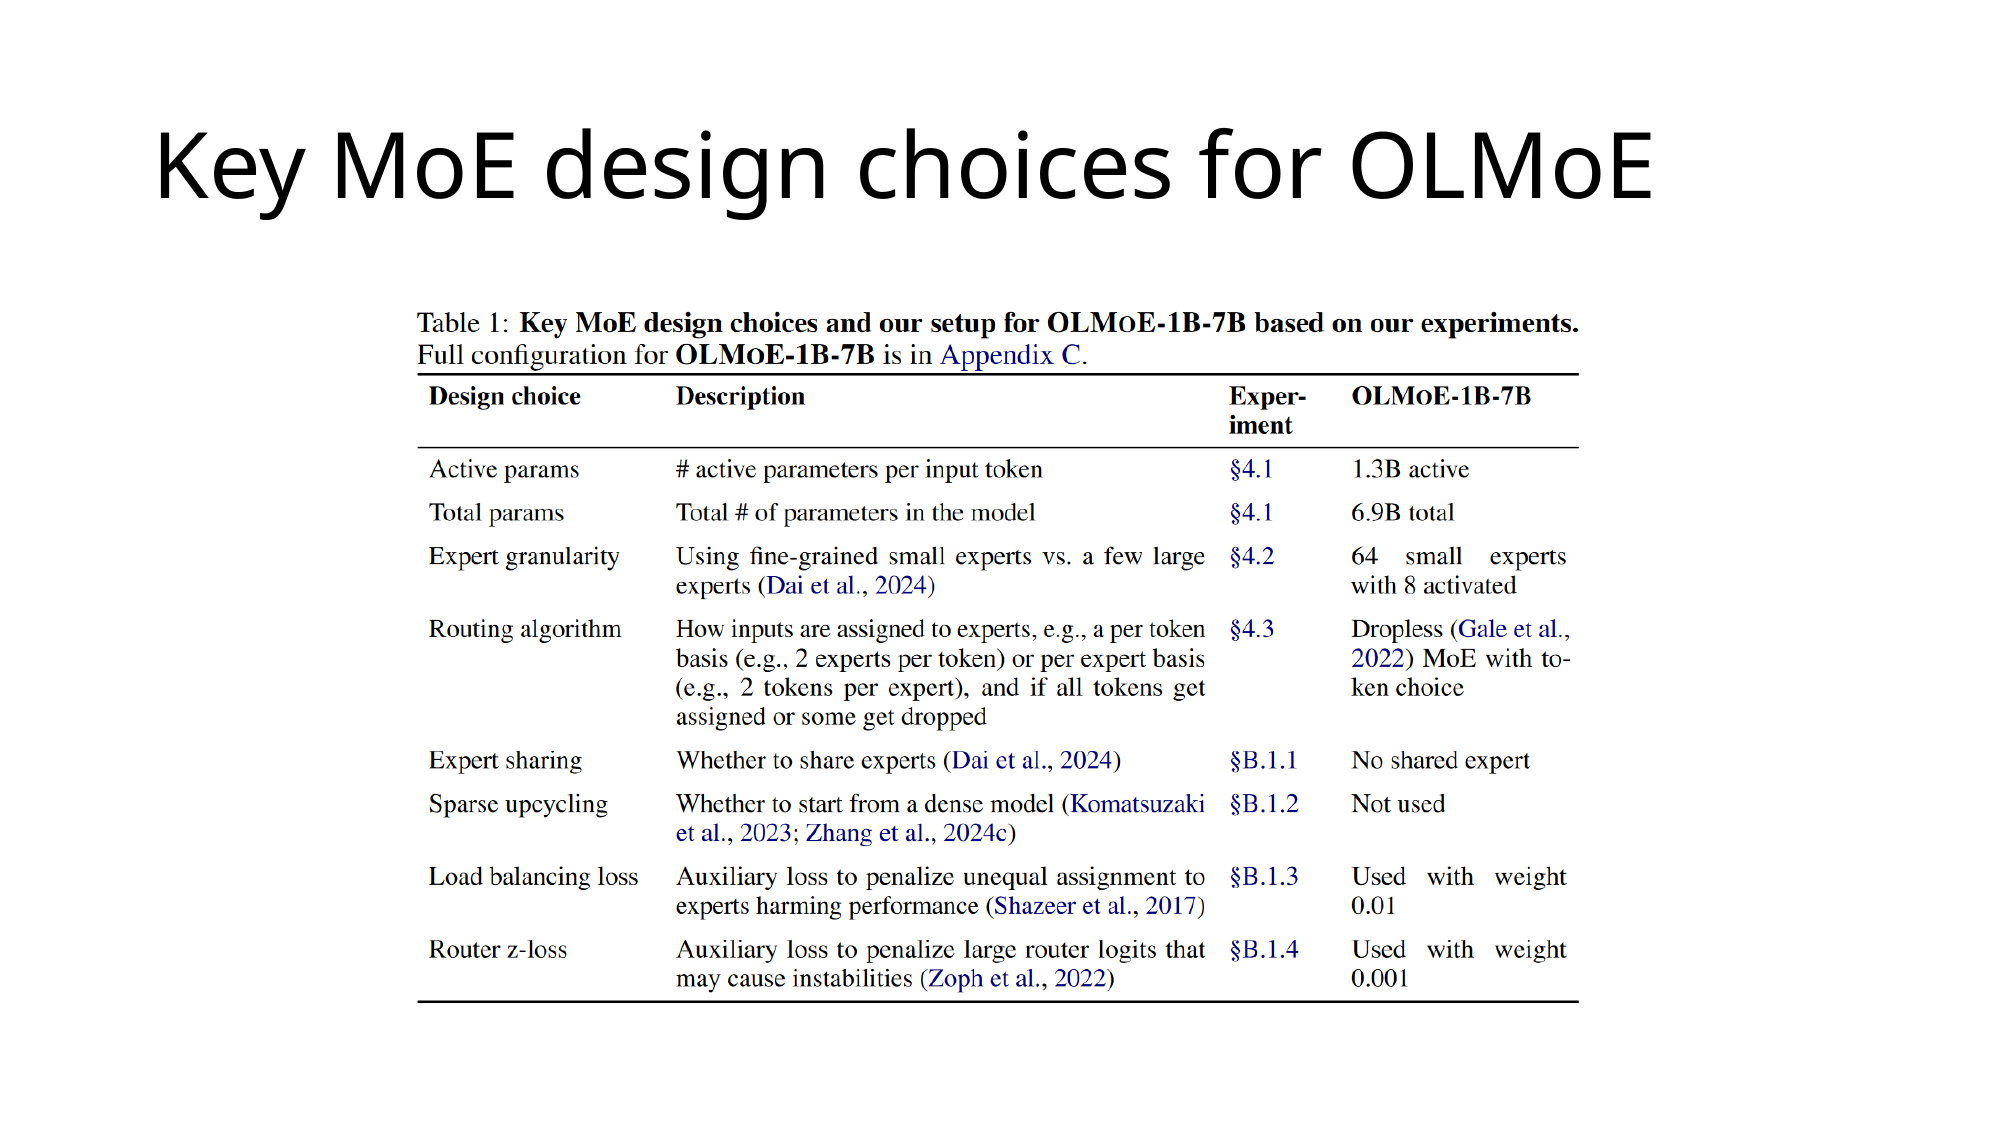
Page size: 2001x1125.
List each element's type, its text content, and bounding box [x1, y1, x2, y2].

title Key MoE design choices for OLMoE [137, 59, 1863, 278]
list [409, 299, 1591, 1014]
